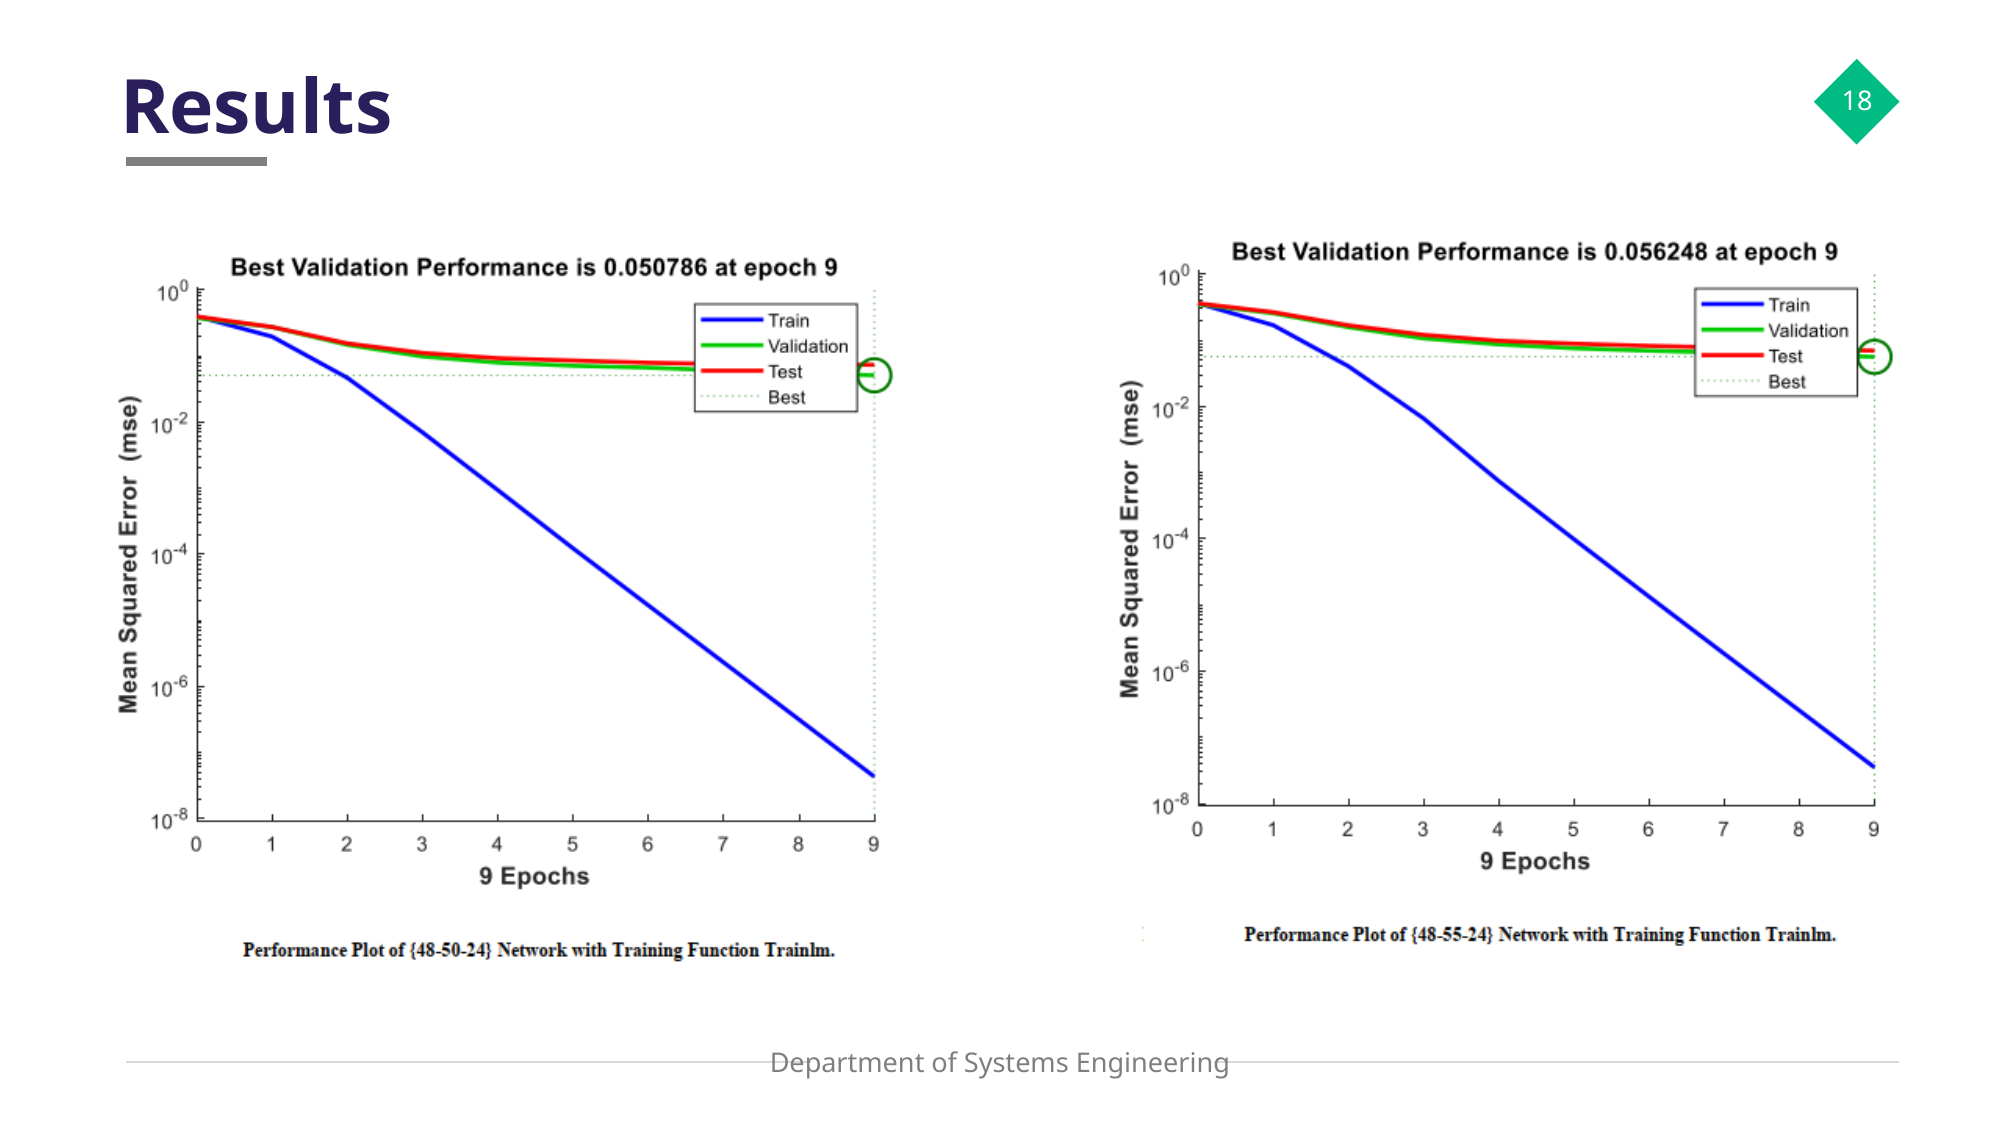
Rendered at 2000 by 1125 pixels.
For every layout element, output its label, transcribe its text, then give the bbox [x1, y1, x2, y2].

footer Department of Systems Engineering [580, 1031, 1419, 1092]
picture [1081, 219, 1921, 982]
title Results [99, 45, 1900, 162]
picture [78, 219, 901, 974]
slide_number 18 [1814, 59, 1900, 145]
